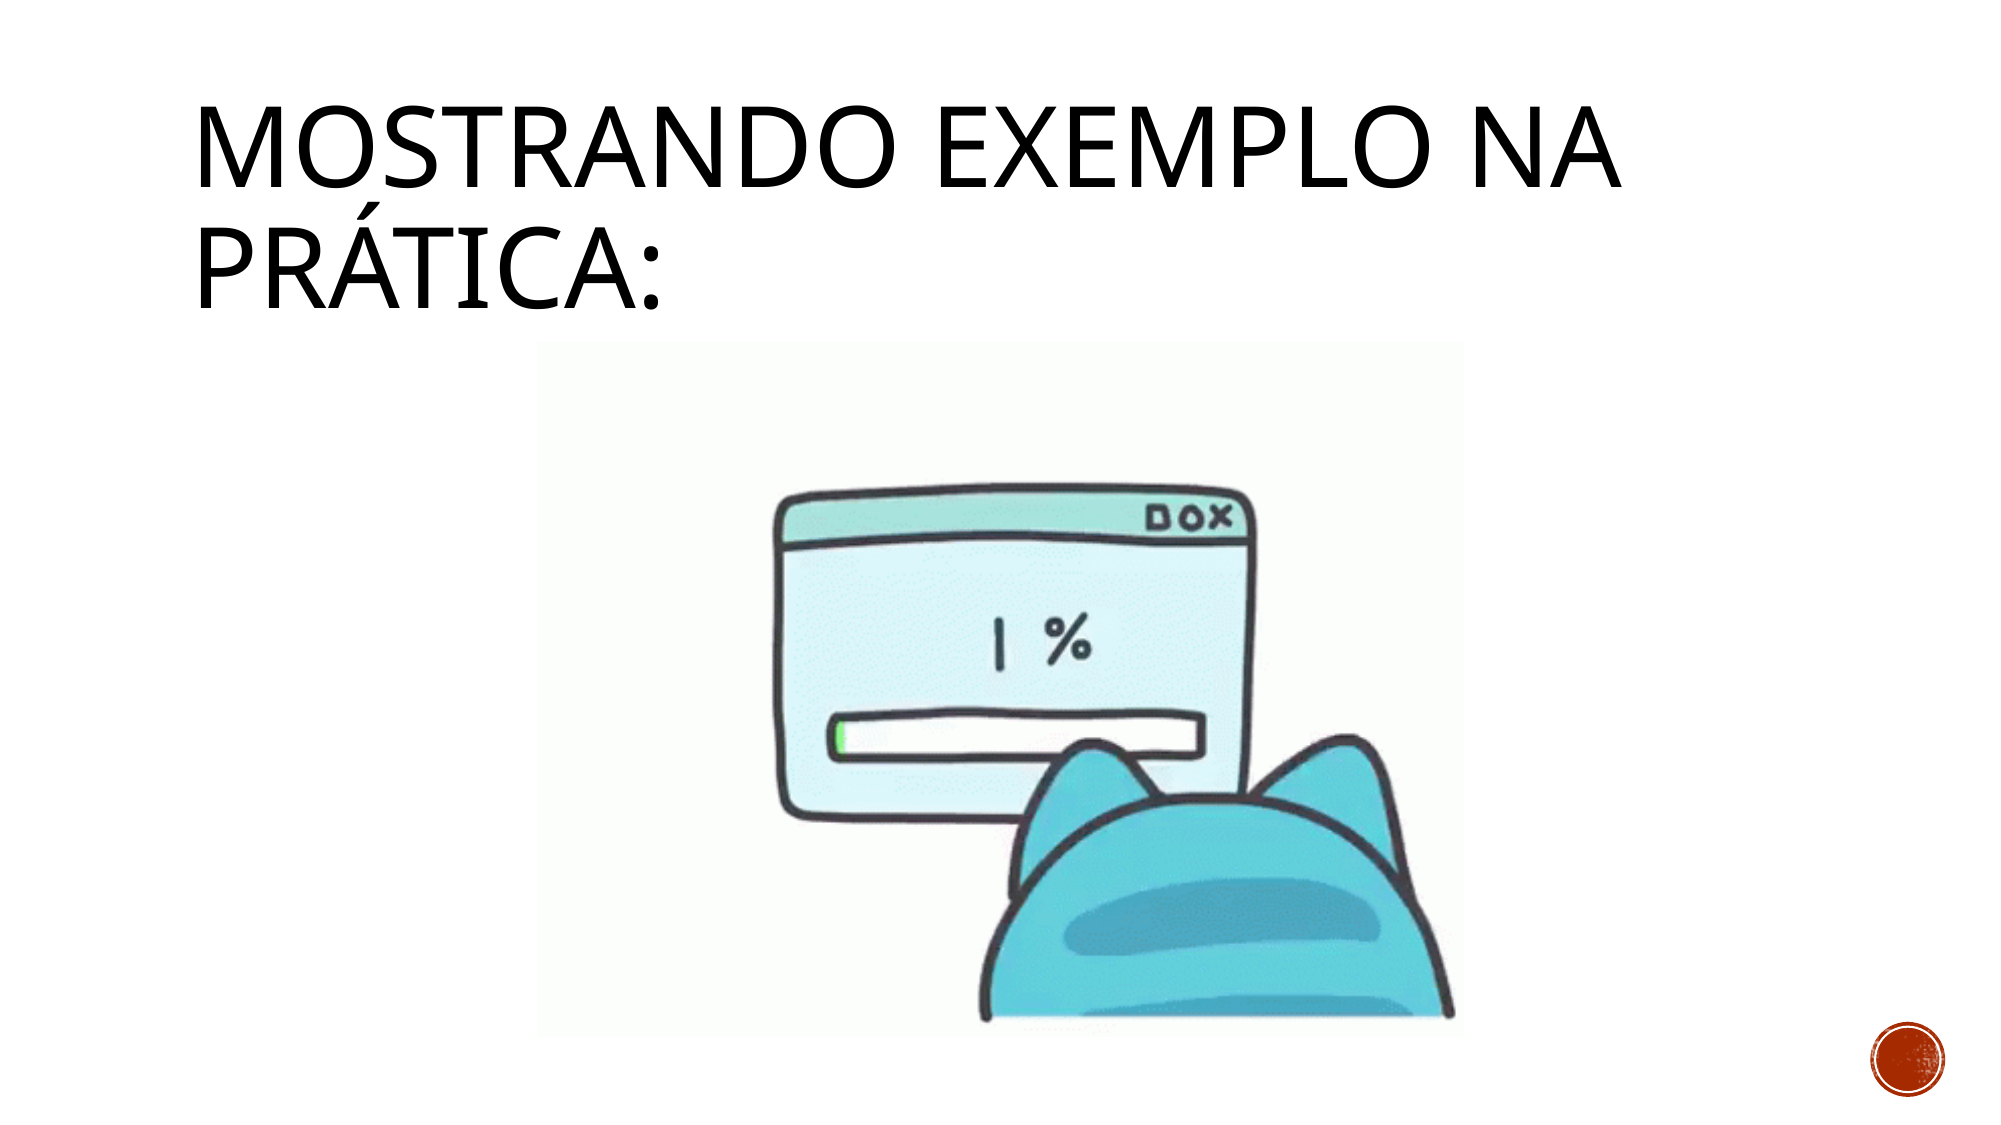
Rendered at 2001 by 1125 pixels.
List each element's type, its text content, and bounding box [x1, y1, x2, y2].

title MOSTRANDO EXEMPLO NA PRÁTICA: [175, 79, 1826, 344]
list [539, 345, 1464, 1036]
